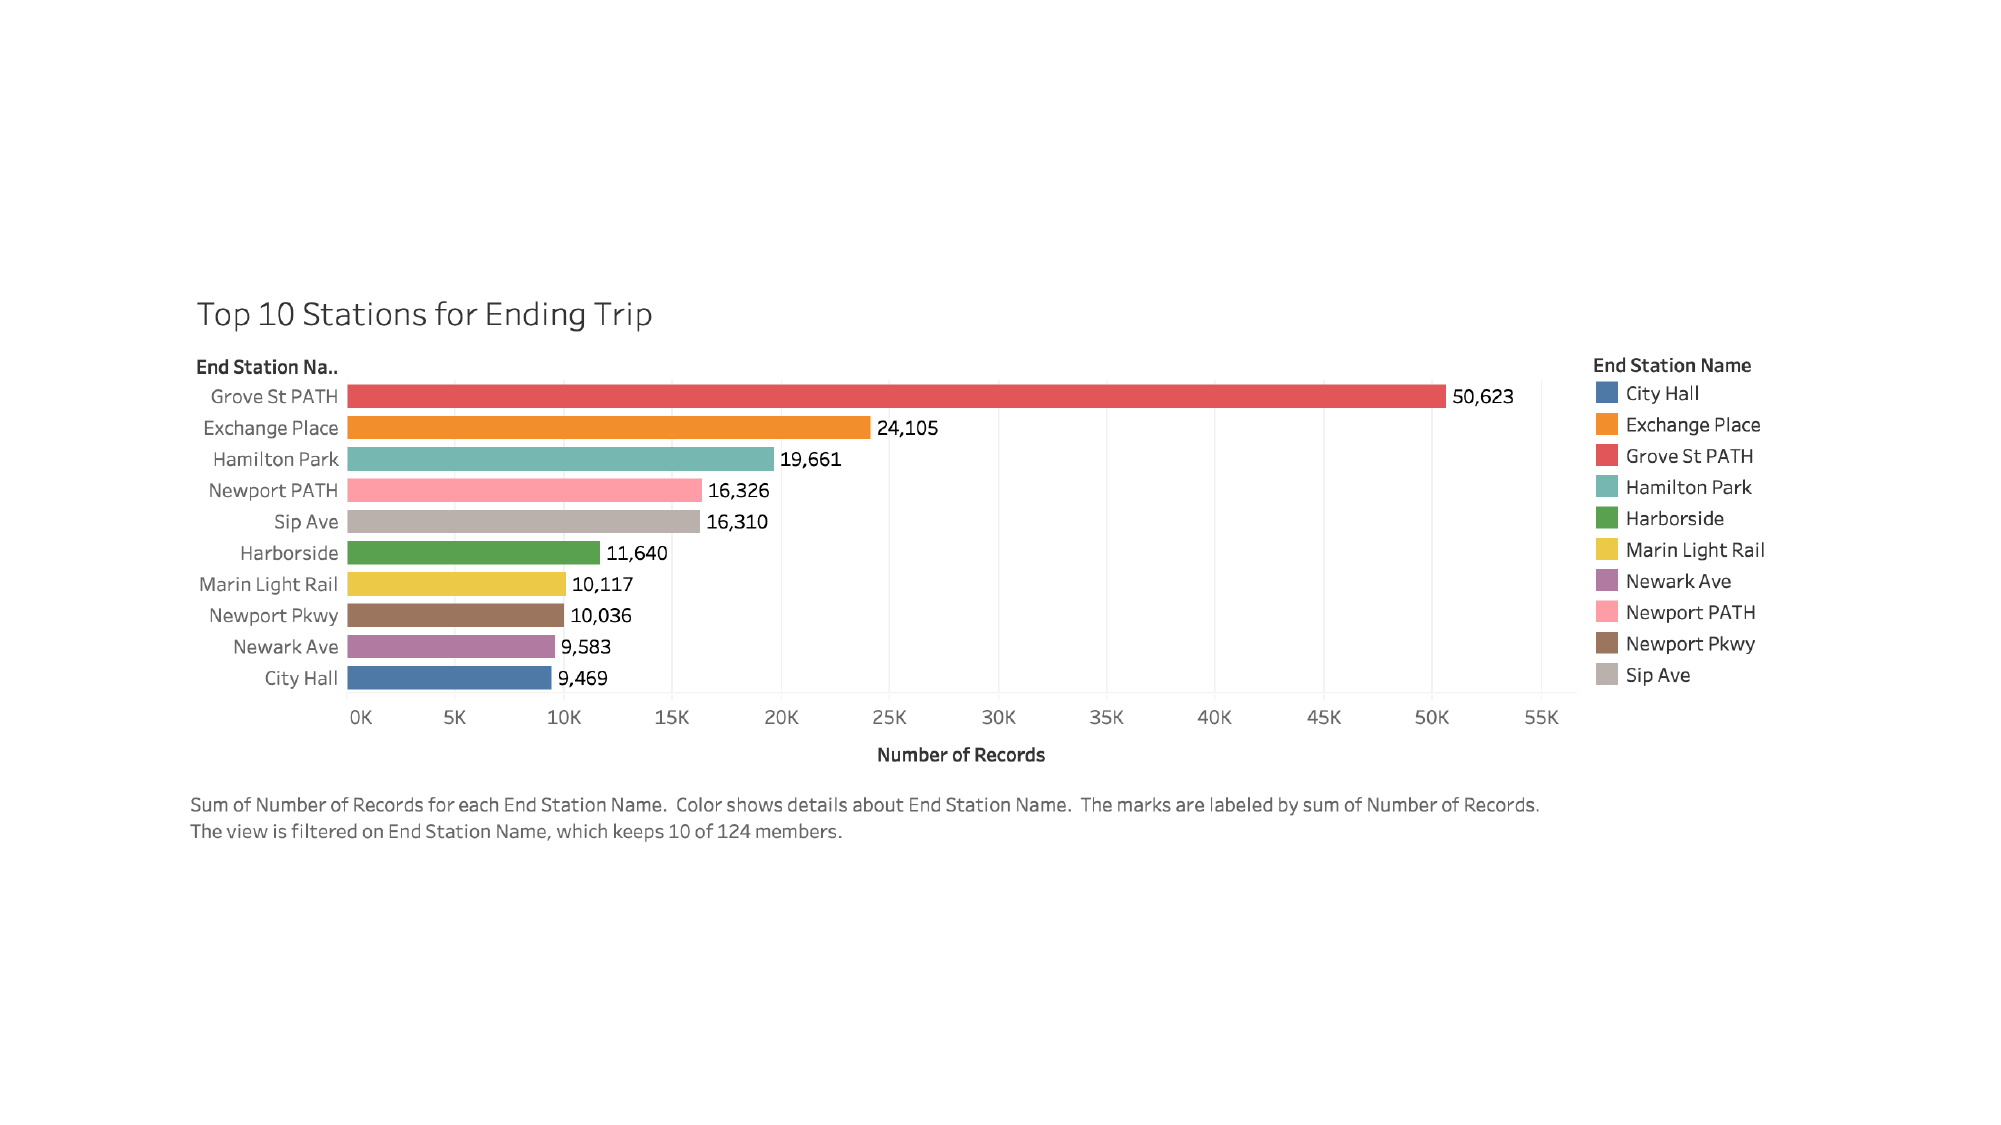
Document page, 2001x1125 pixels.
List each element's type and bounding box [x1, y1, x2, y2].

picture [190, 281, 1810, 844]
